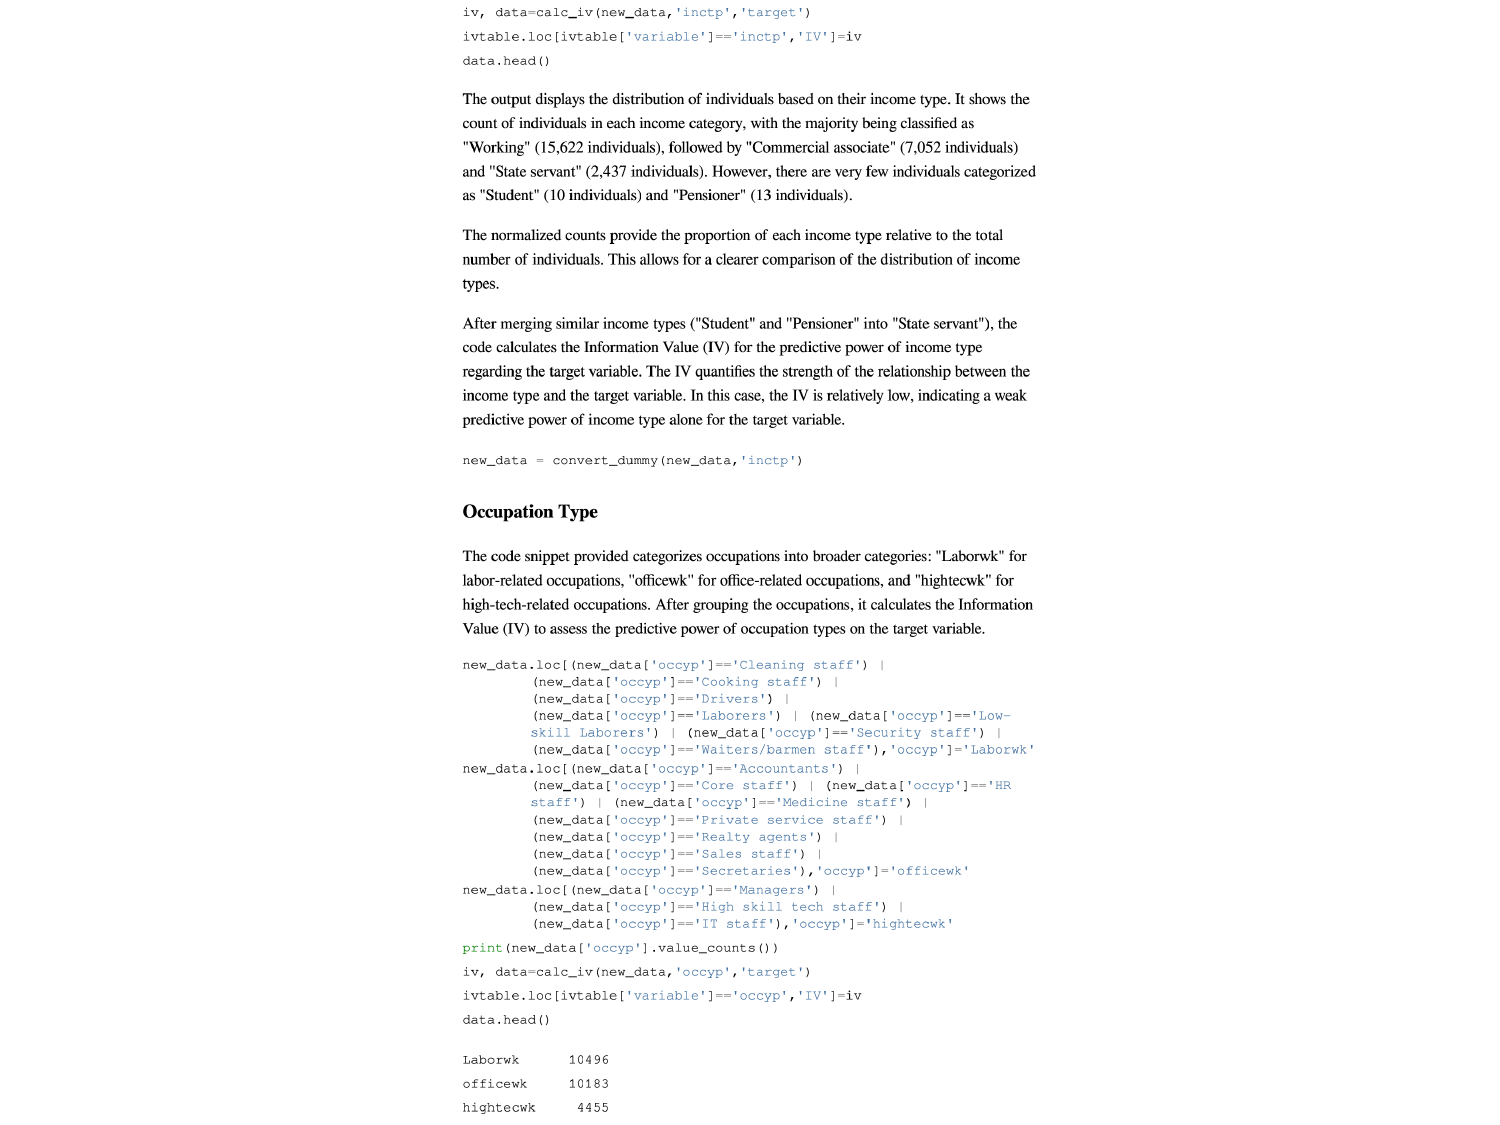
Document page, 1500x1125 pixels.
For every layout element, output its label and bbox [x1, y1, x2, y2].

picture [313, 0, 1187, 1125]
